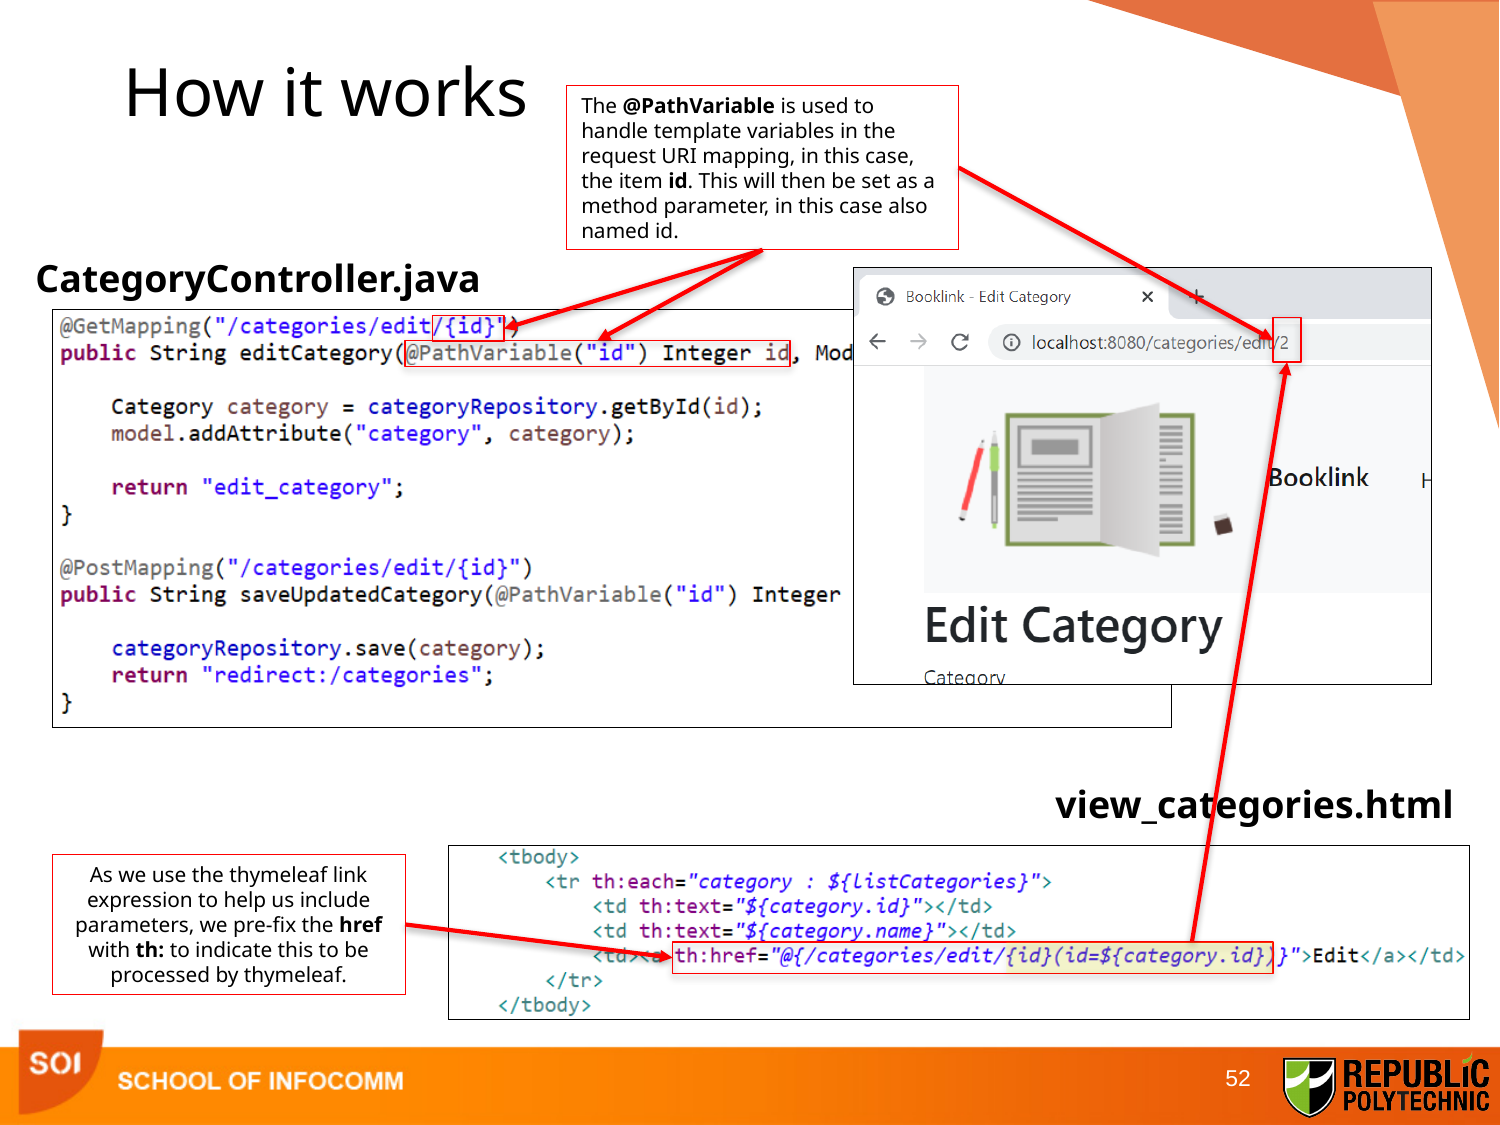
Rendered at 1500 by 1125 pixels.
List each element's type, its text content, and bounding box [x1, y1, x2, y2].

text_box As we use the thymeleaf link expression to help us include parameters, we pre-fix the href with th: to indicate this to be processed by thymeleaf. [52, 854, 406, 995]
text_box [404, 924, 673, 958]
text_box The @PathVariable is used to handle template variables in the request URI mapping, in this case, the item id. This will then be set as a method parameter, in this case also named id. [566, 85, 959, 250]
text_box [597, 226, 763, 341]
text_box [503, 226, 595, 329]
slide_number 52 [1210, 1056, 1500, 1117]
text_box view_categories.html [1040, 773, 1186, 834]
text_box CategoryController.java [20, 247, 496, 308]
picture [0, 0, 1500, 1125]
text_box view_categories.html [1292, 773, 1469, 834]
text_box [1191, 361, 1288, 943]
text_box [958, 155, 1274, 341]
title How it works [109, 42, 1129, 142]
